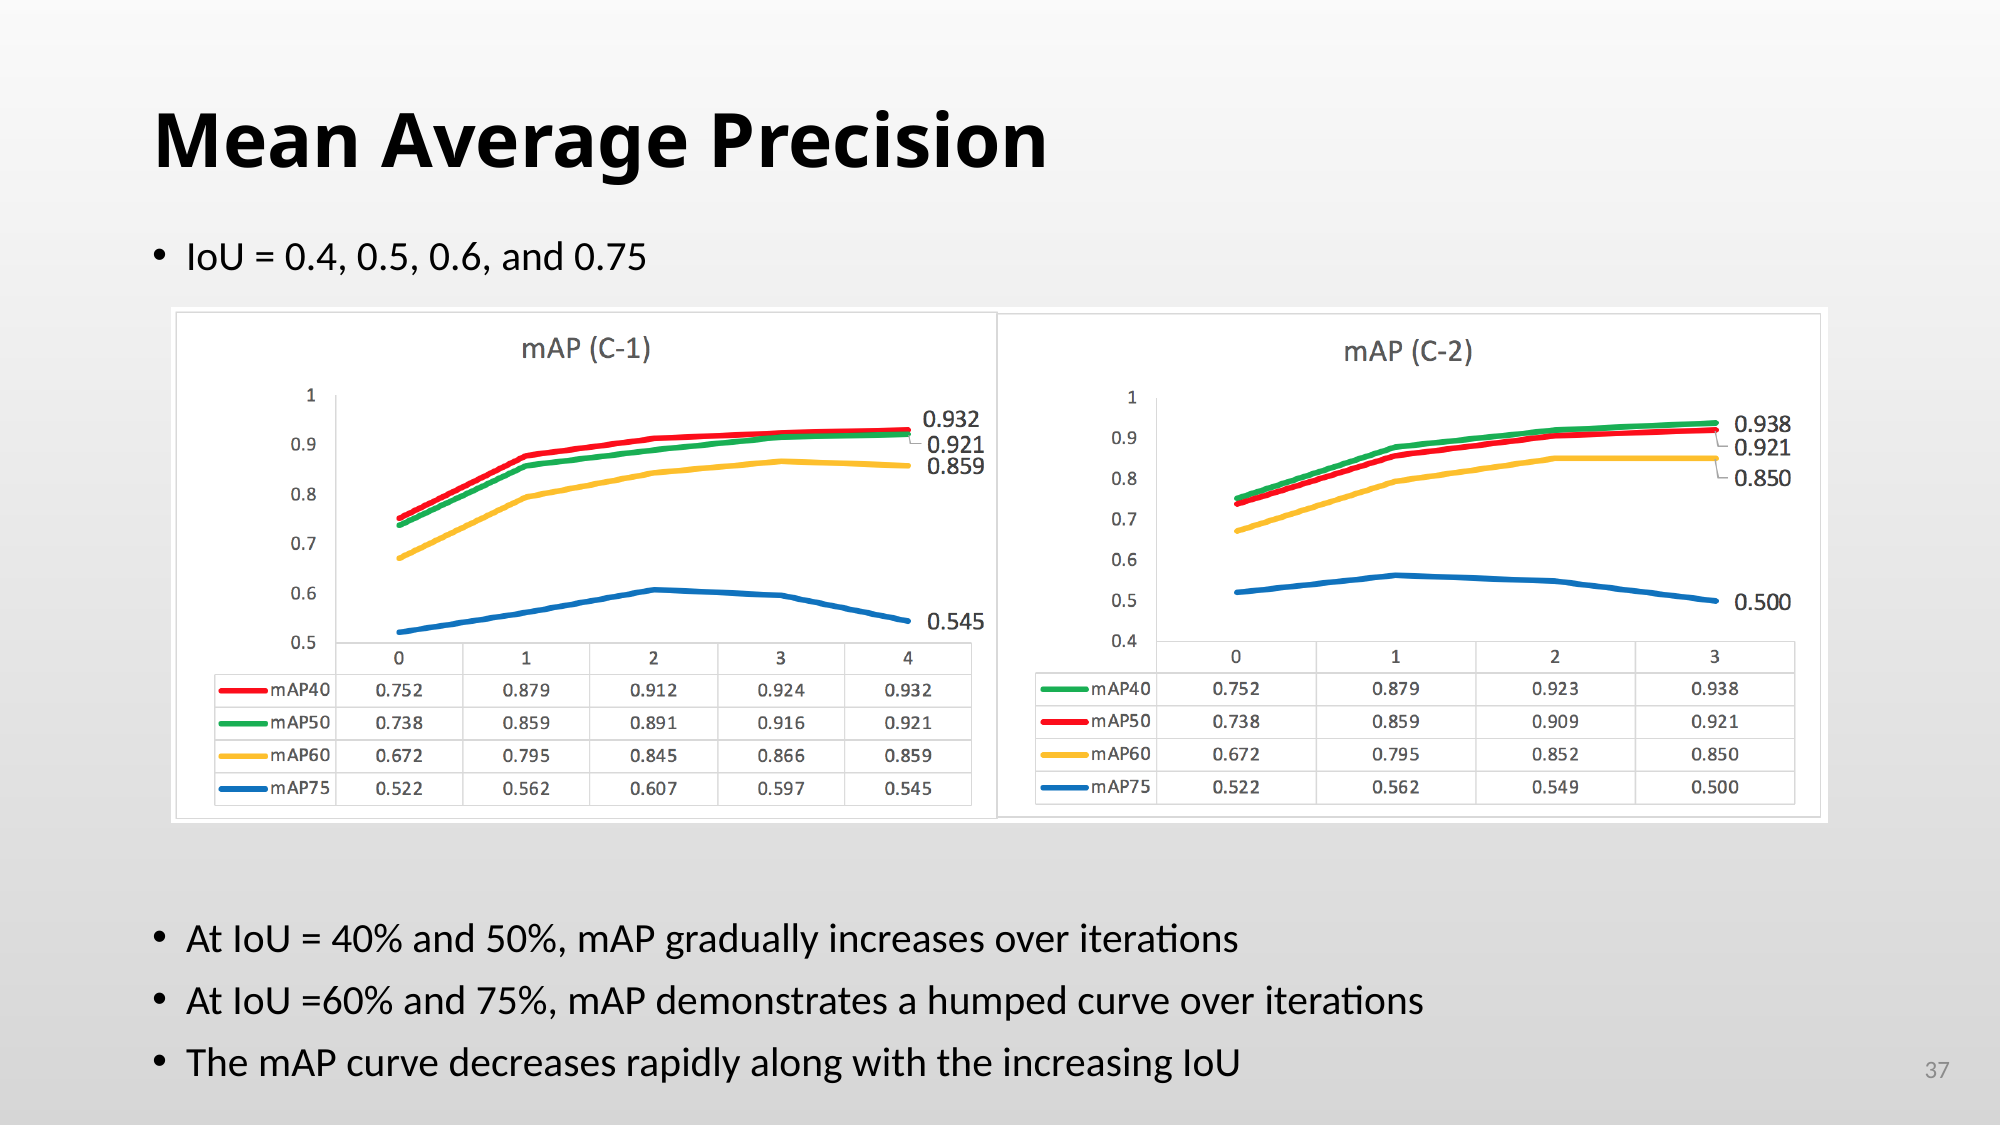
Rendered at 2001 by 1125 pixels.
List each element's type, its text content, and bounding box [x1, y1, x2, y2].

slide_number 37 [1836, 1040, 1966, 1098]
list IoU = 0.4, 0.5, 0.6, and 0.75 At IoU = 40% and 50%, mAP gradually increases over iterations At IoU =60% and 75%, mAP demonstrates a humped curve over iterations The mAP curve decreases rapidly along with the increasing IoU [137, 227, 1863, 1098]
picture [171, 307, 1828, 823]
title Mean Average Precision [137, 59, 1863, 227]
